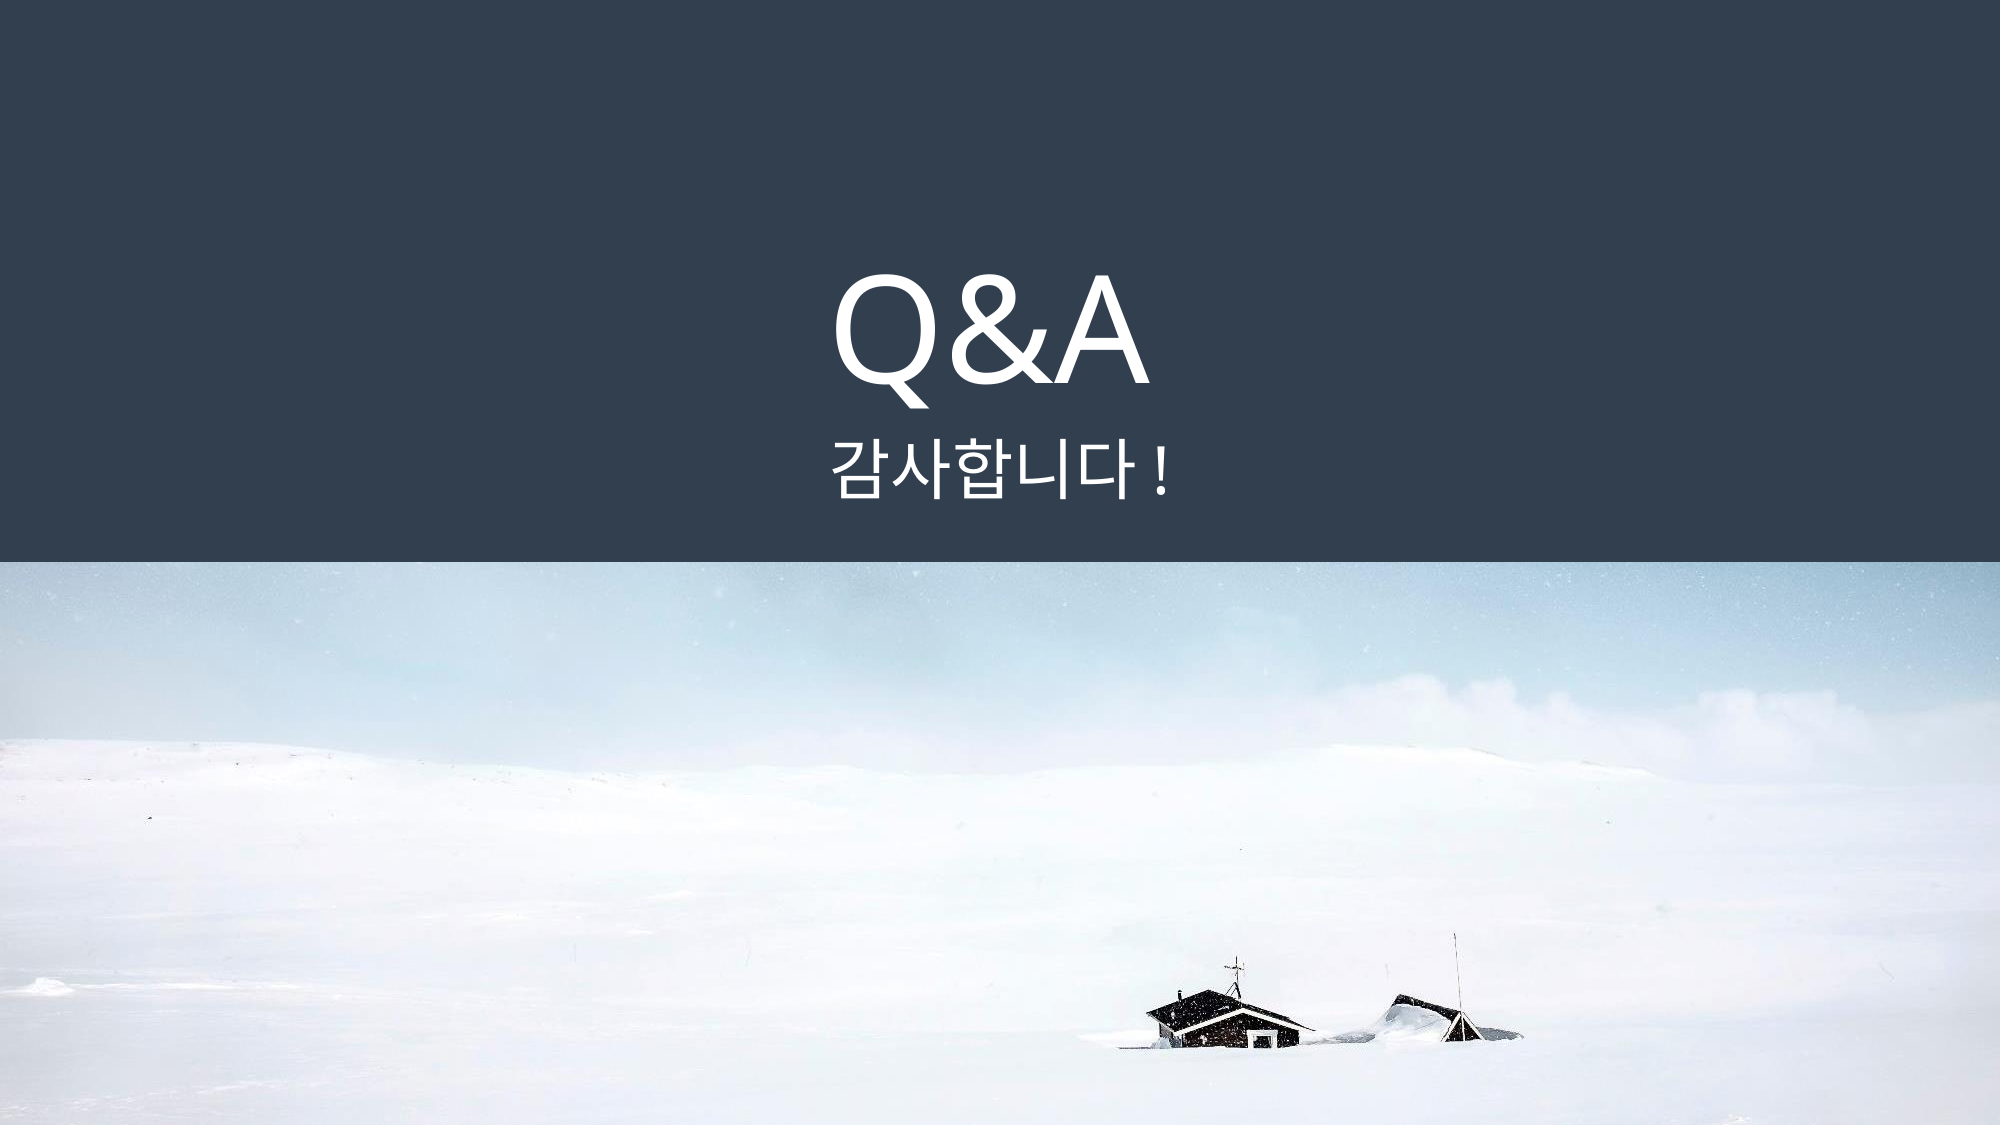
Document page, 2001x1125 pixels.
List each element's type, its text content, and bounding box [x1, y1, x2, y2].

text_box 감사합니다! [810, 422, 1190, 516]
text_box Q&A [687, 226, 1290, 422]
text_box [0, 0, 2000, 561]
picture [0, 562, 2000, 1125]
